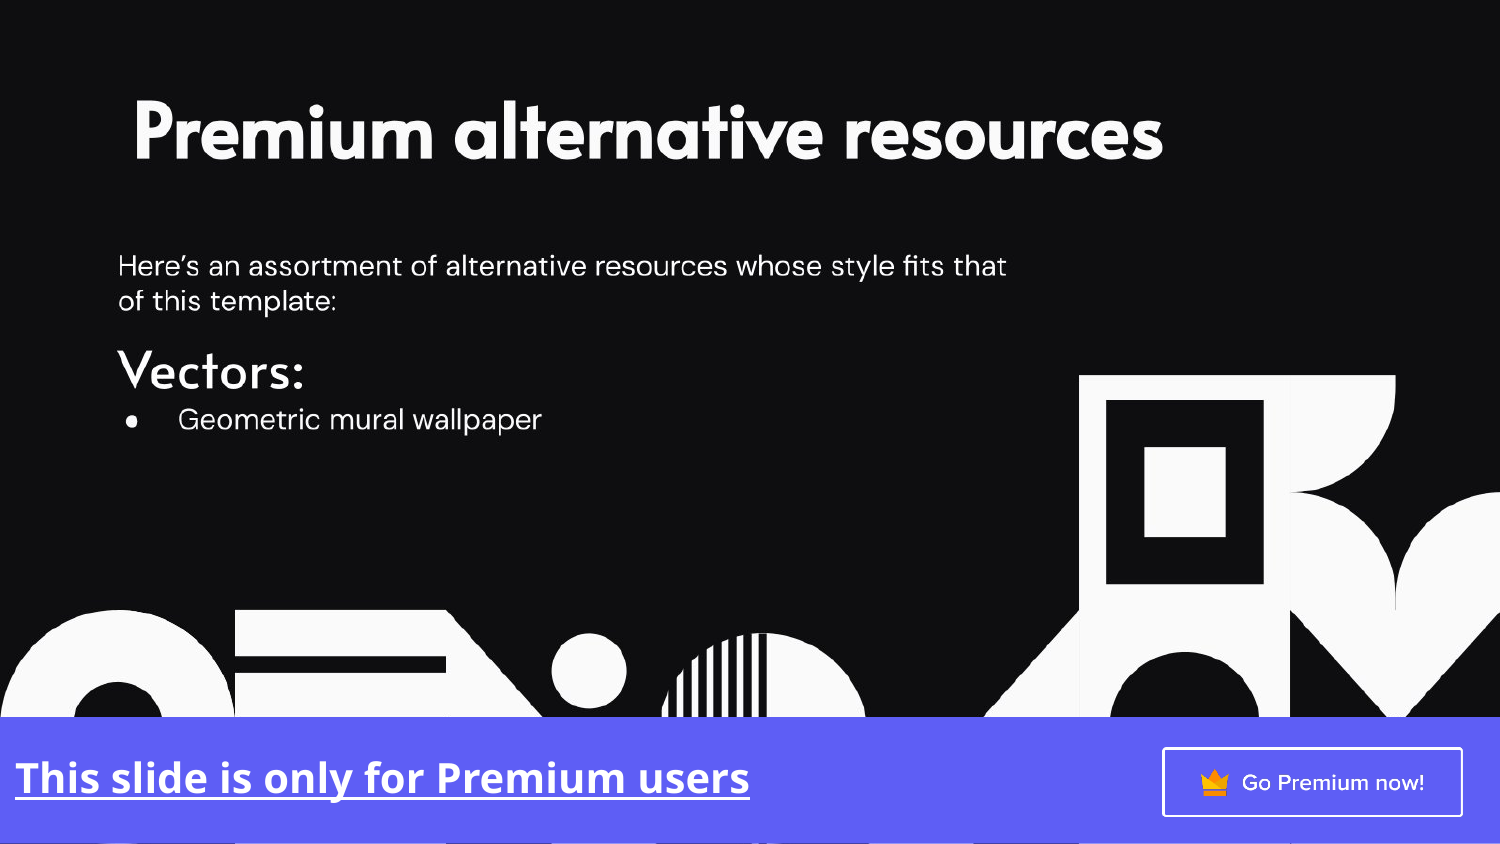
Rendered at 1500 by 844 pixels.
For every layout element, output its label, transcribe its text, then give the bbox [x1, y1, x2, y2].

text_box This slide is only for Premium users [0, 717, 1500, 844]
picture [1162, 747, 1463, 817]
picture [0, 0, 1500, 717]
